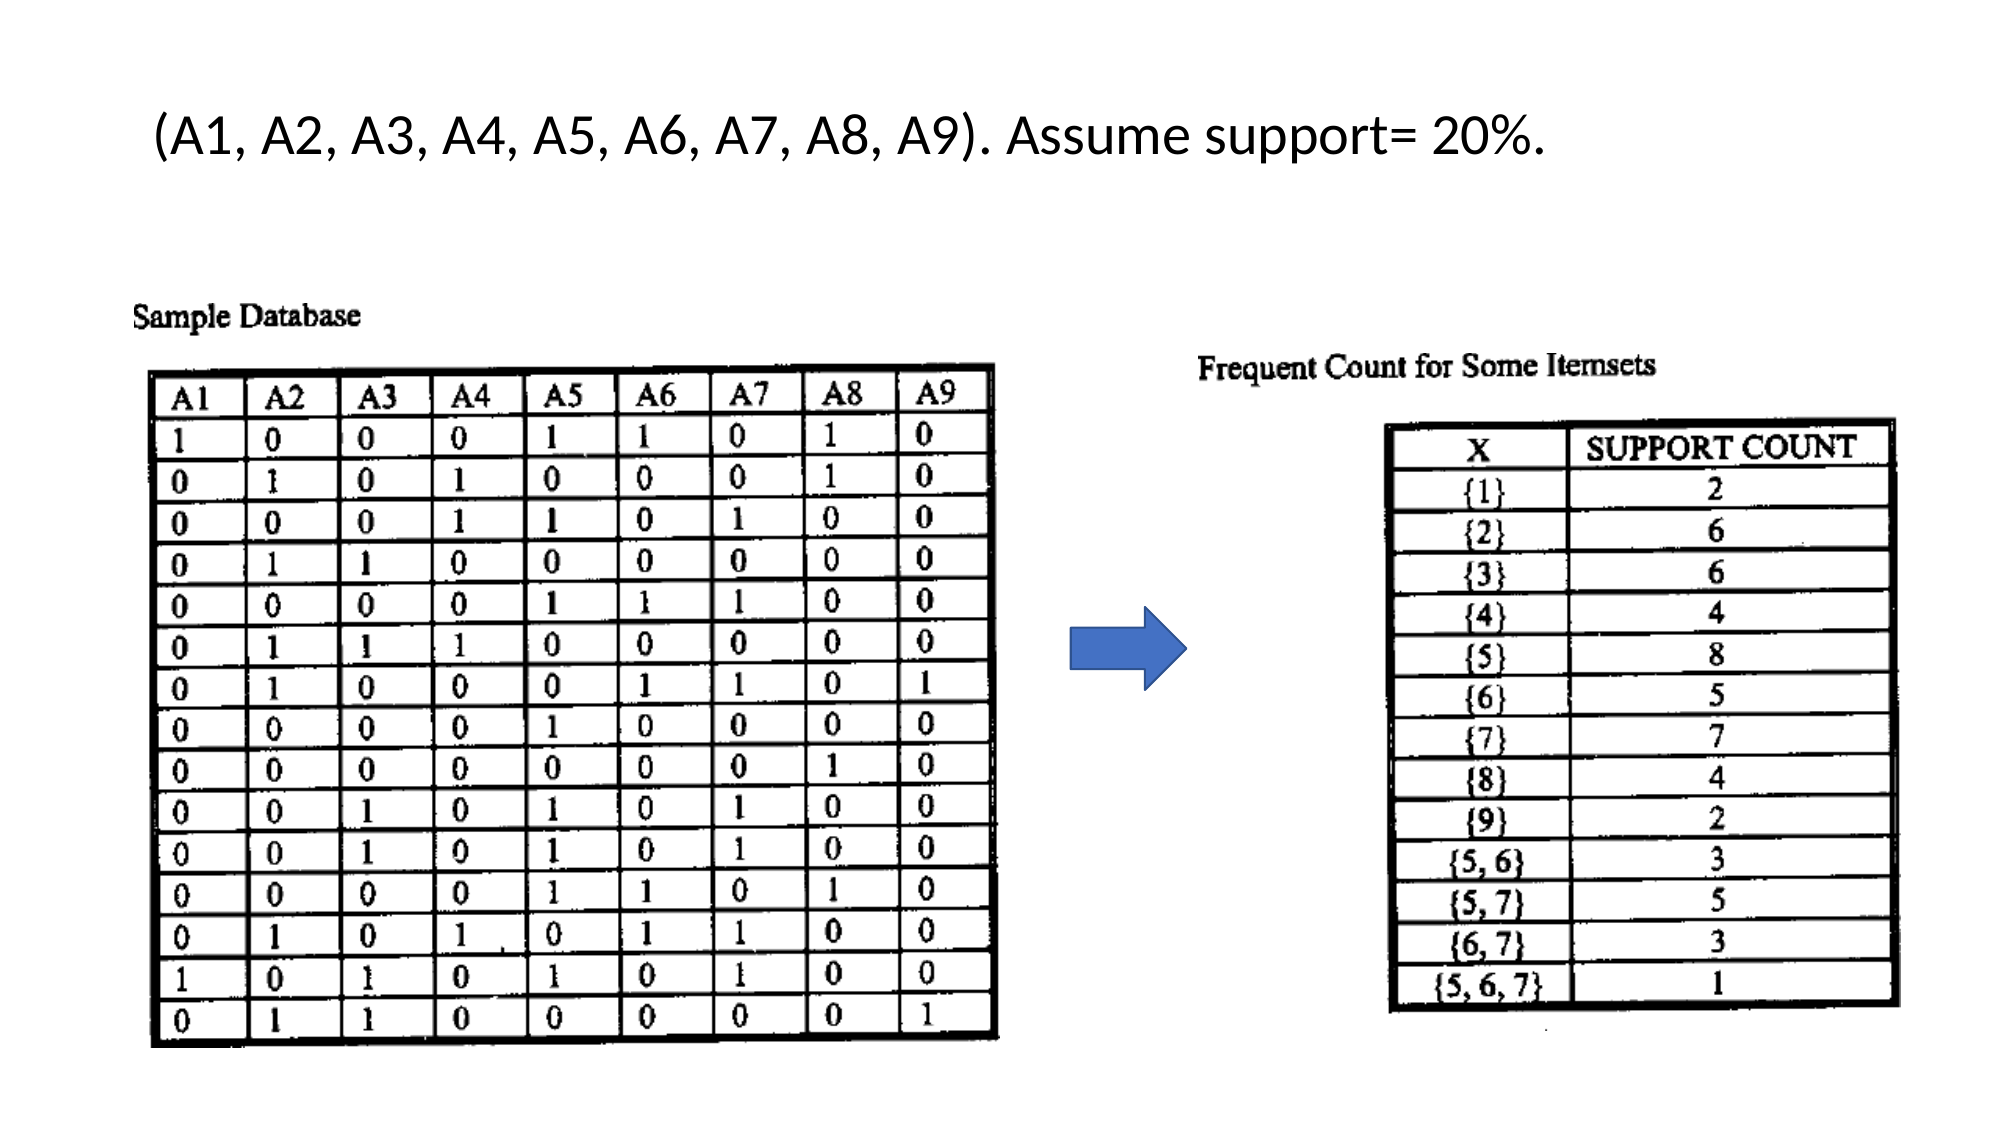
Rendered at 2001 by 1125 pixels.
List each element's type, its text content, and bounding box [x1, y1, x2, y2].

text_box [1070, 606, 1187, 691]
title (A1, A2, A3, A4, A5, A6, A7, A8, A9). Assume support= 20%. [150, 93, 1556, 284]
picture [133, 303, 1000, 1048]
picture [1198, 353, 1901, 1031]
